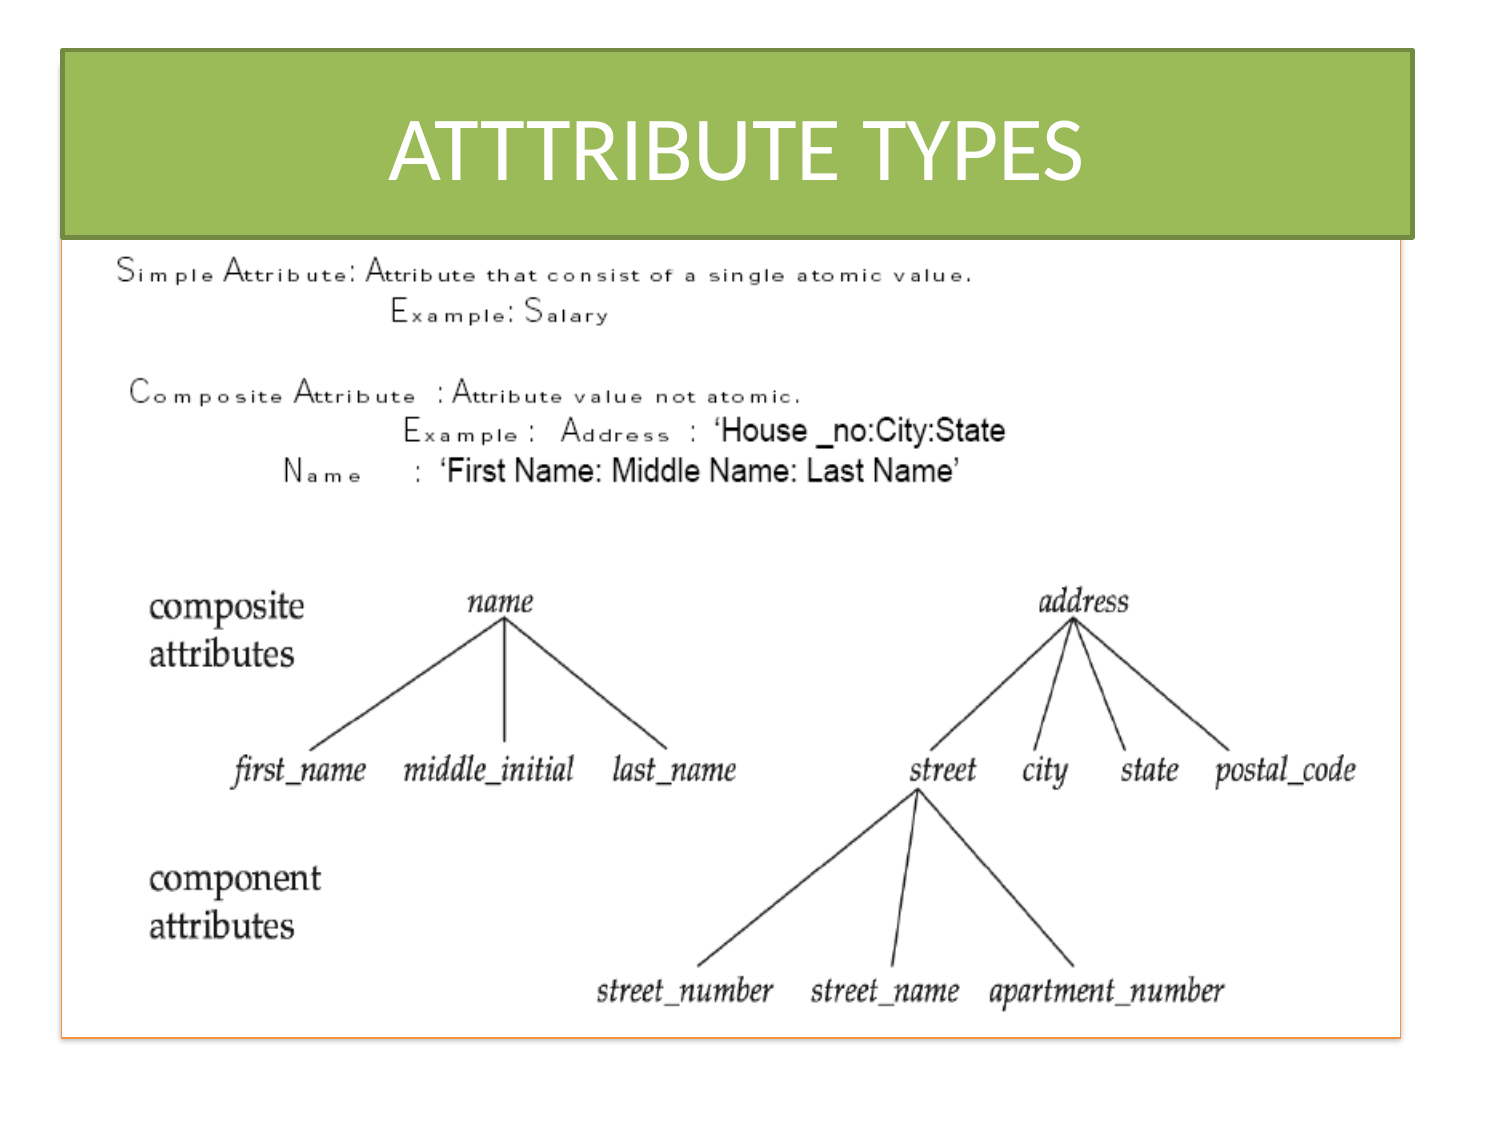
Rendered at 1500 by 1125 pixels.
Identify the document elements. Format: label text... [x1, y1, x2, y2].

title ATTTRIBUTE TYPES [60, 48, 1415, 240]
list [62, 62, 1401, 1038]
